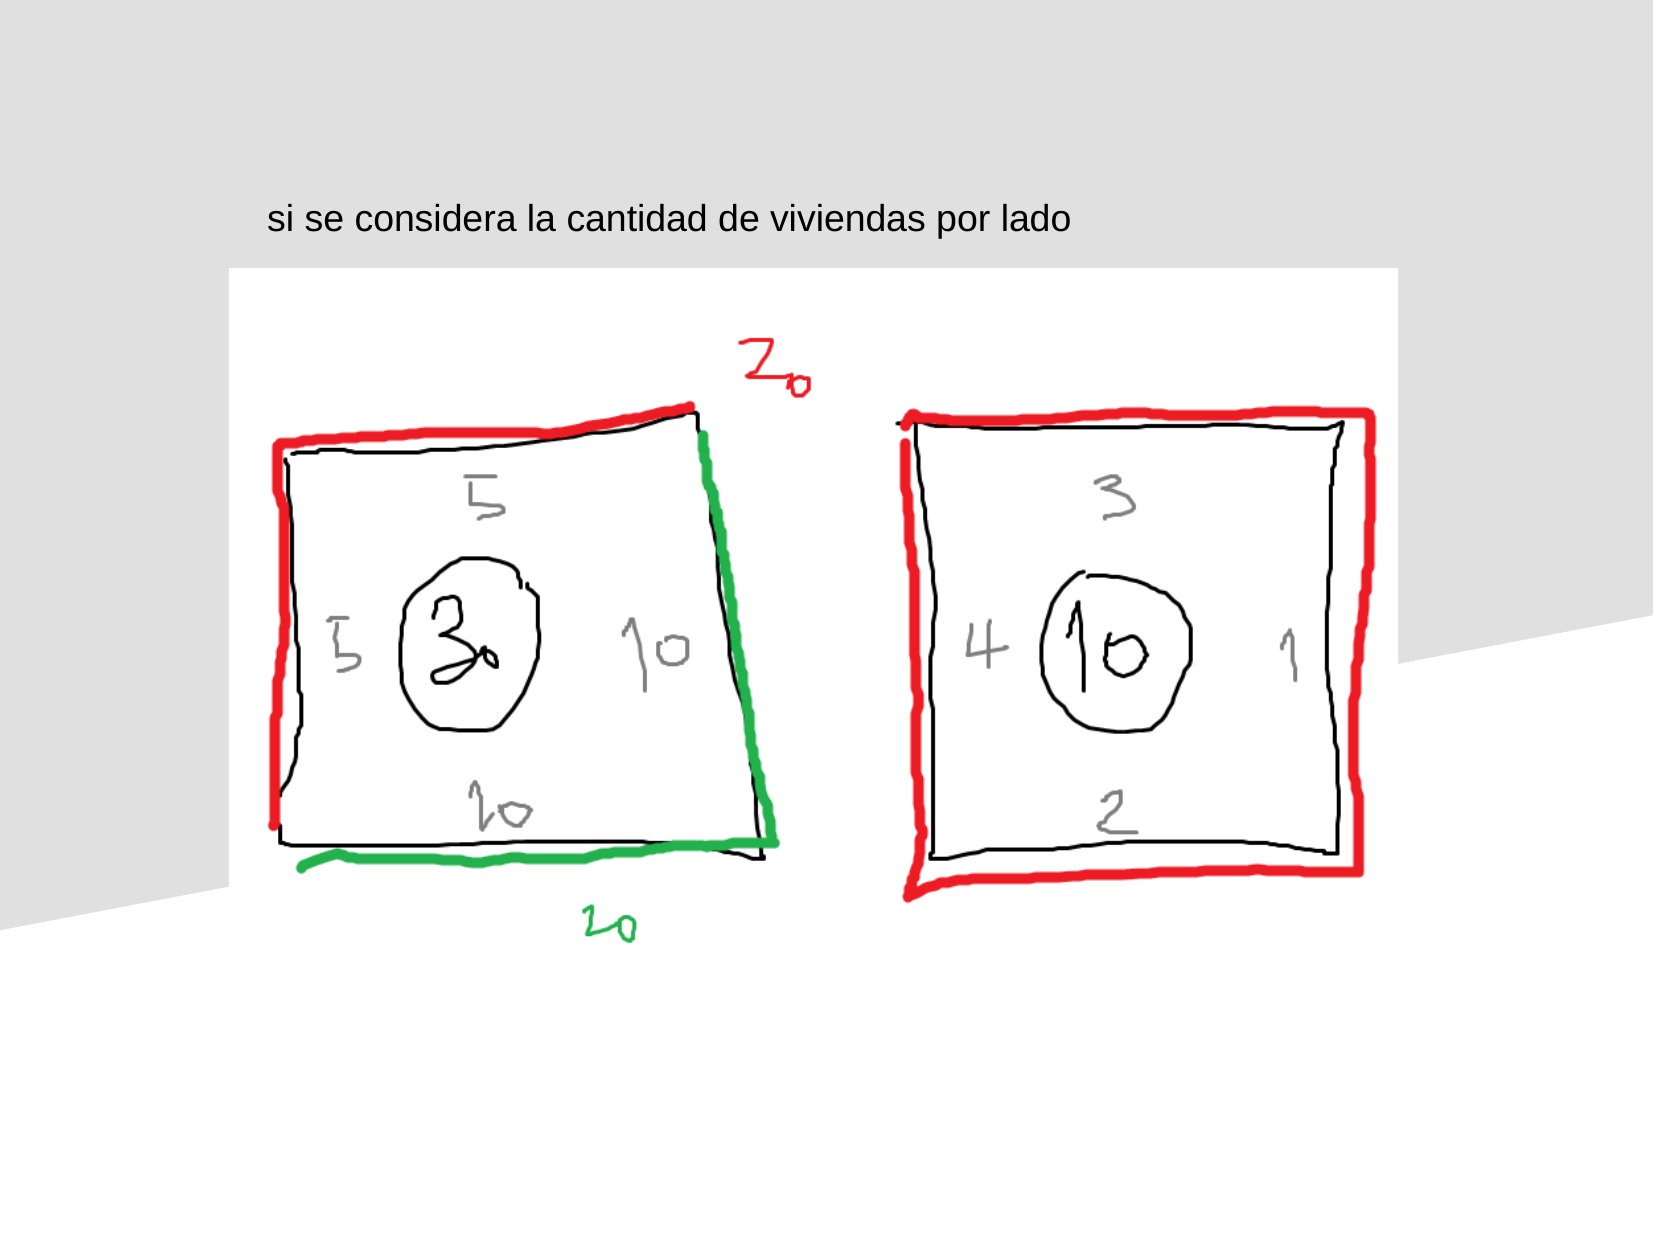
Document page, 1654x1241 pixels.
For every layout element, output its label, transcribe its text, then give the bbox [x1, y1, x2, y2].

picture [228, 268, 1399, 981]
text_box si se considera la cantidad de viviendas por lado [252, 186, 1354, 247]
